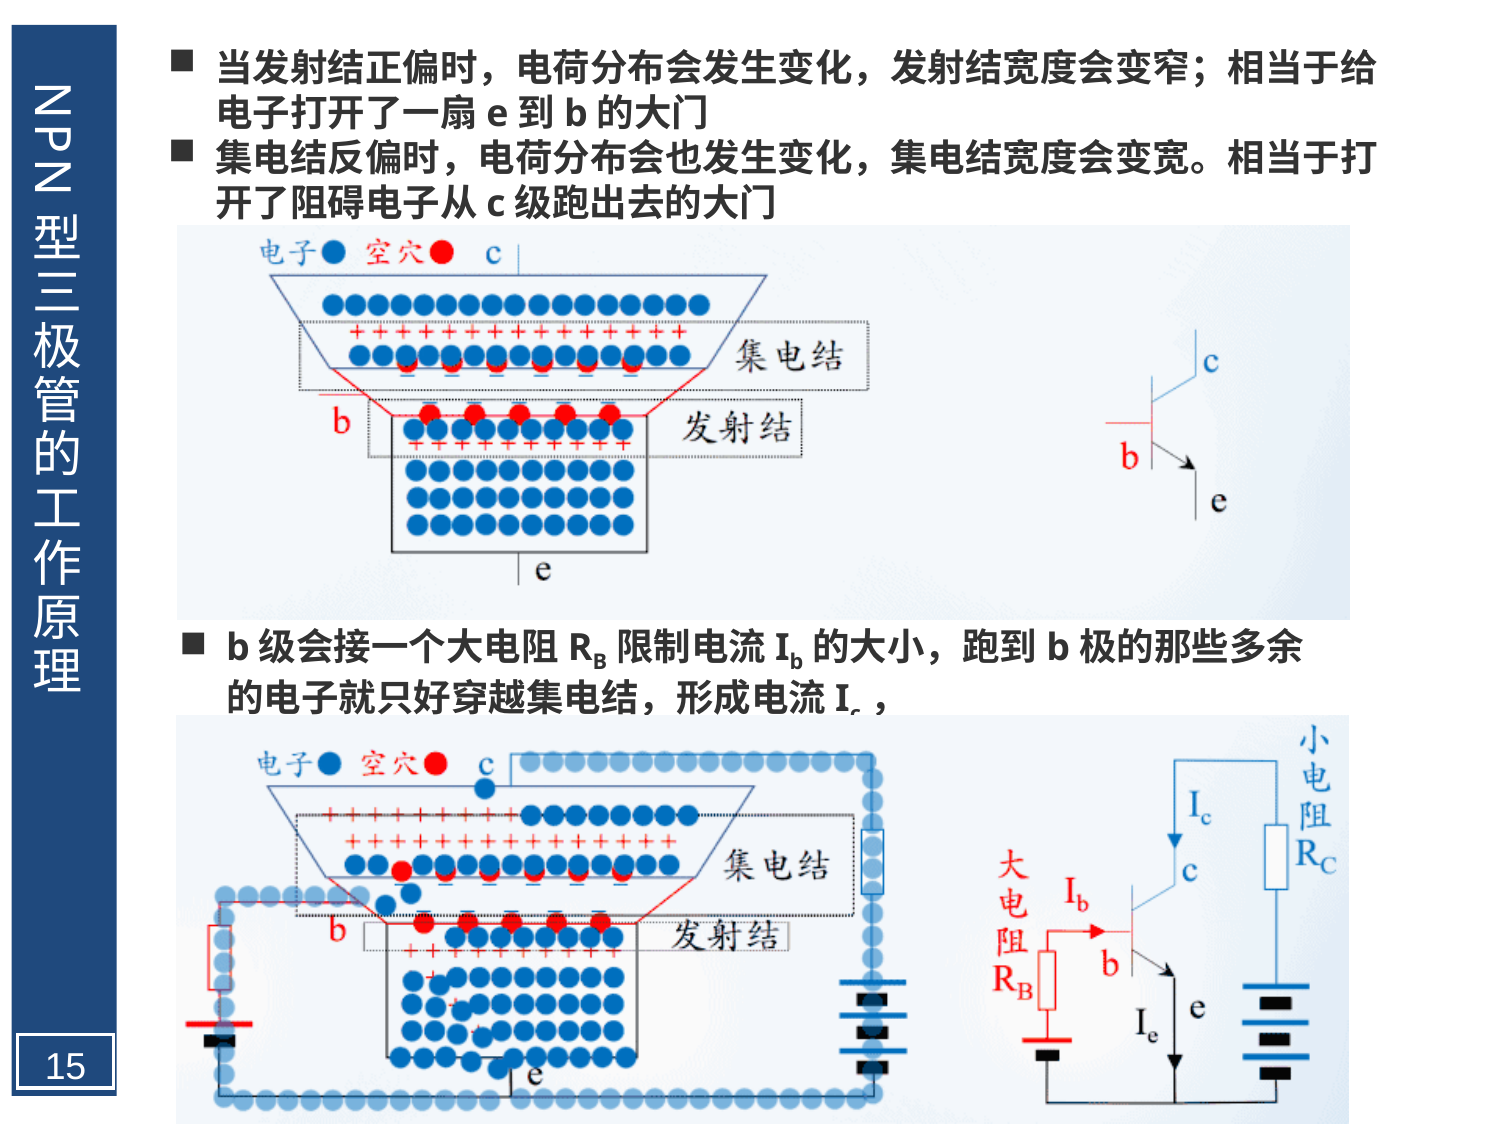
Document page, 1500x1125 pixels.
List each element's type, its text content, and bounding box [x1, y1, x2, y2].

slide_number 15 [16, 1033, 115, 1090]
text_box 当发射结正偏时，电荷分布会发生变化，发射结宽度会变窄；相当于给电子打开了一扇e到b的大门 集电结反偏时，电荷分布会也发生变化，集电结宽度会变宽。相当于打开了阻碍电子从c级跑出去的大门 [153, 36, 1394, 231]
text_box b级会接一个大电阻RB限制电流Ib的大小，跑到b极的那些多余的电子就只好穿越集电结，形成电流Ic， [164, 615, 1346, 733]
picture [175, 715, 1349, 1124]
picture [177, 225, 1350, 620]
title NPN型三极管的工作原理 [17, 66, 115, 1075]
